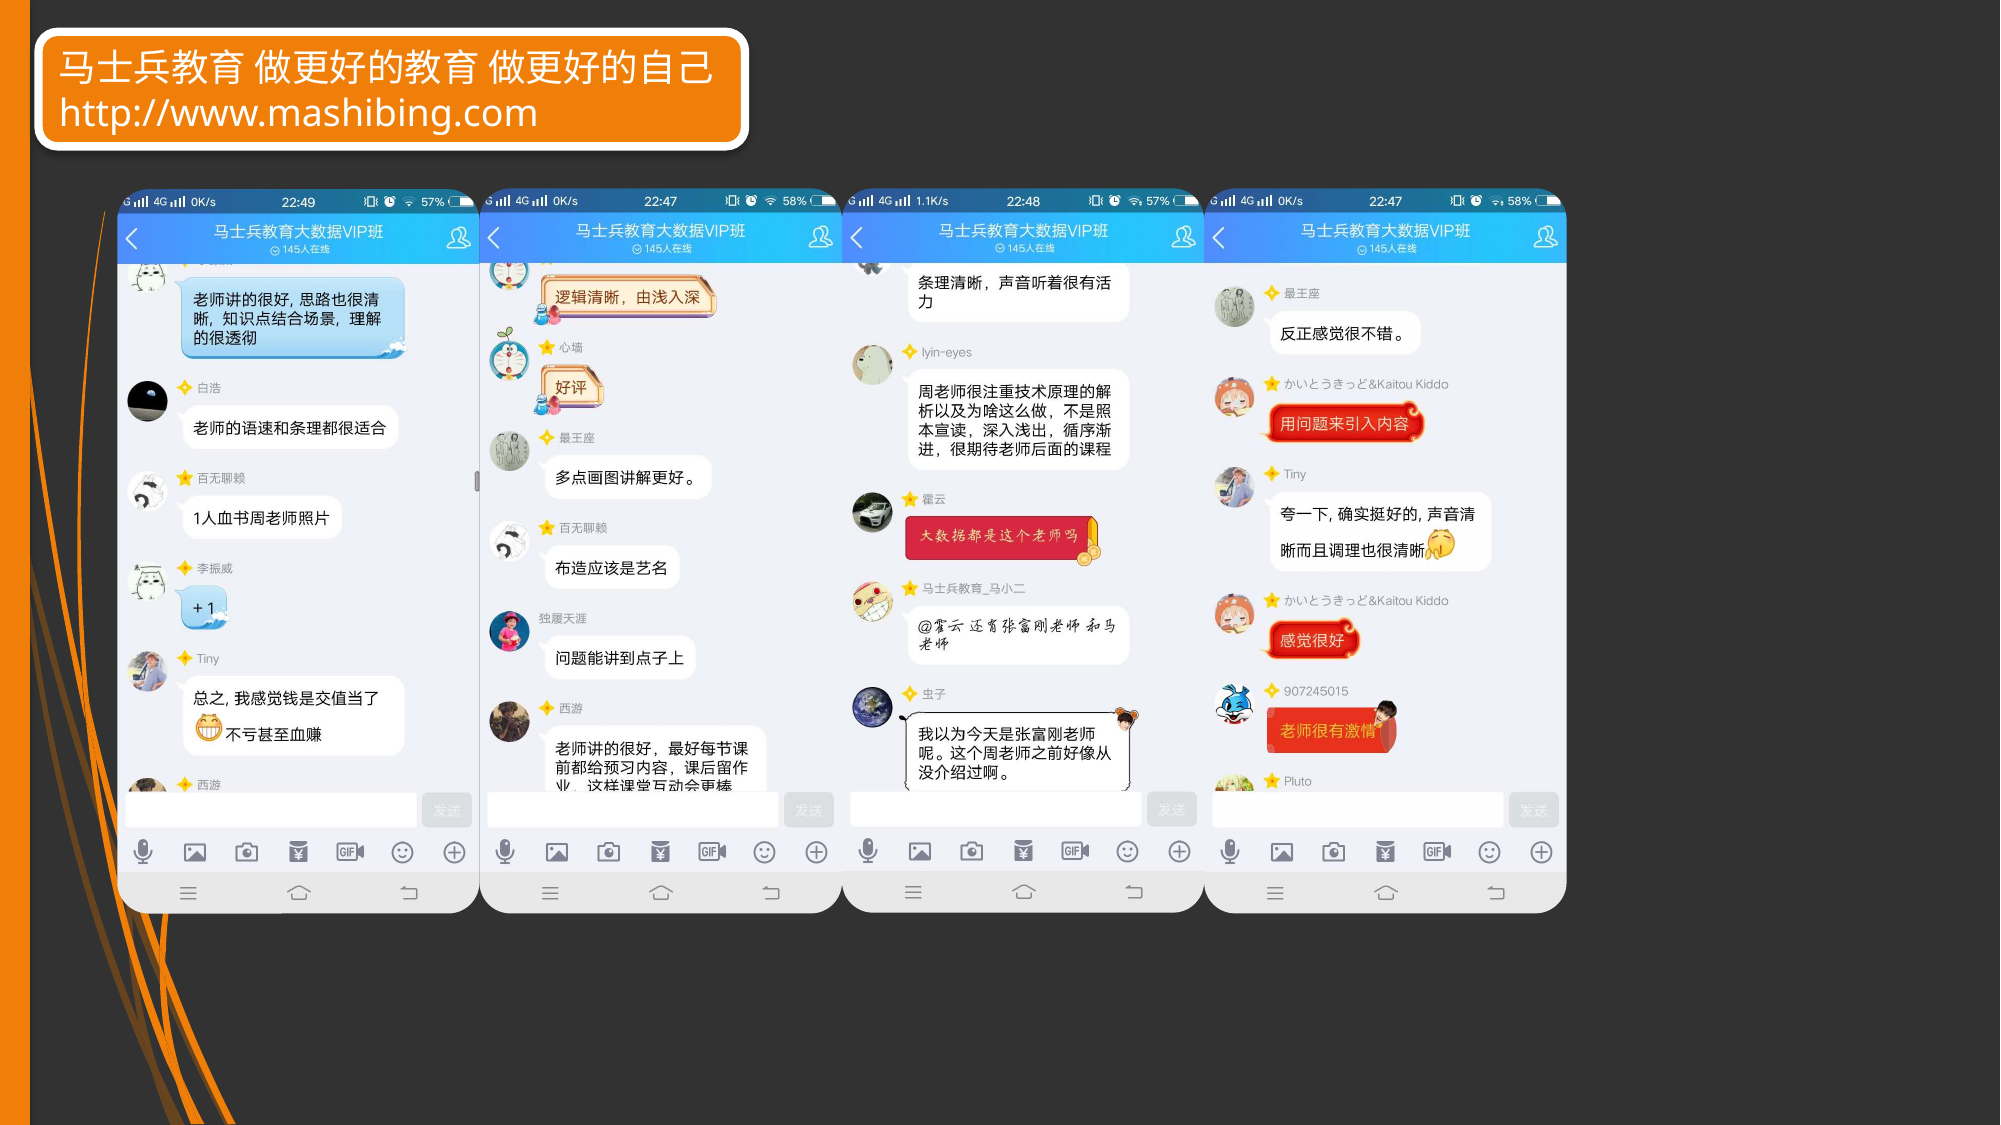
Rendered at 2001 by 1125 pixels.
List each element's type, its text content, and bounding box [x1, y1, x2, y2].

text_box 马士兵教育 做更好的教育 做更好的自己 http://www.mashibing.com [34, 27, 750, 151]
picture [116, 187, 1205, 914]
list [1205, 187, 1568, 914]
